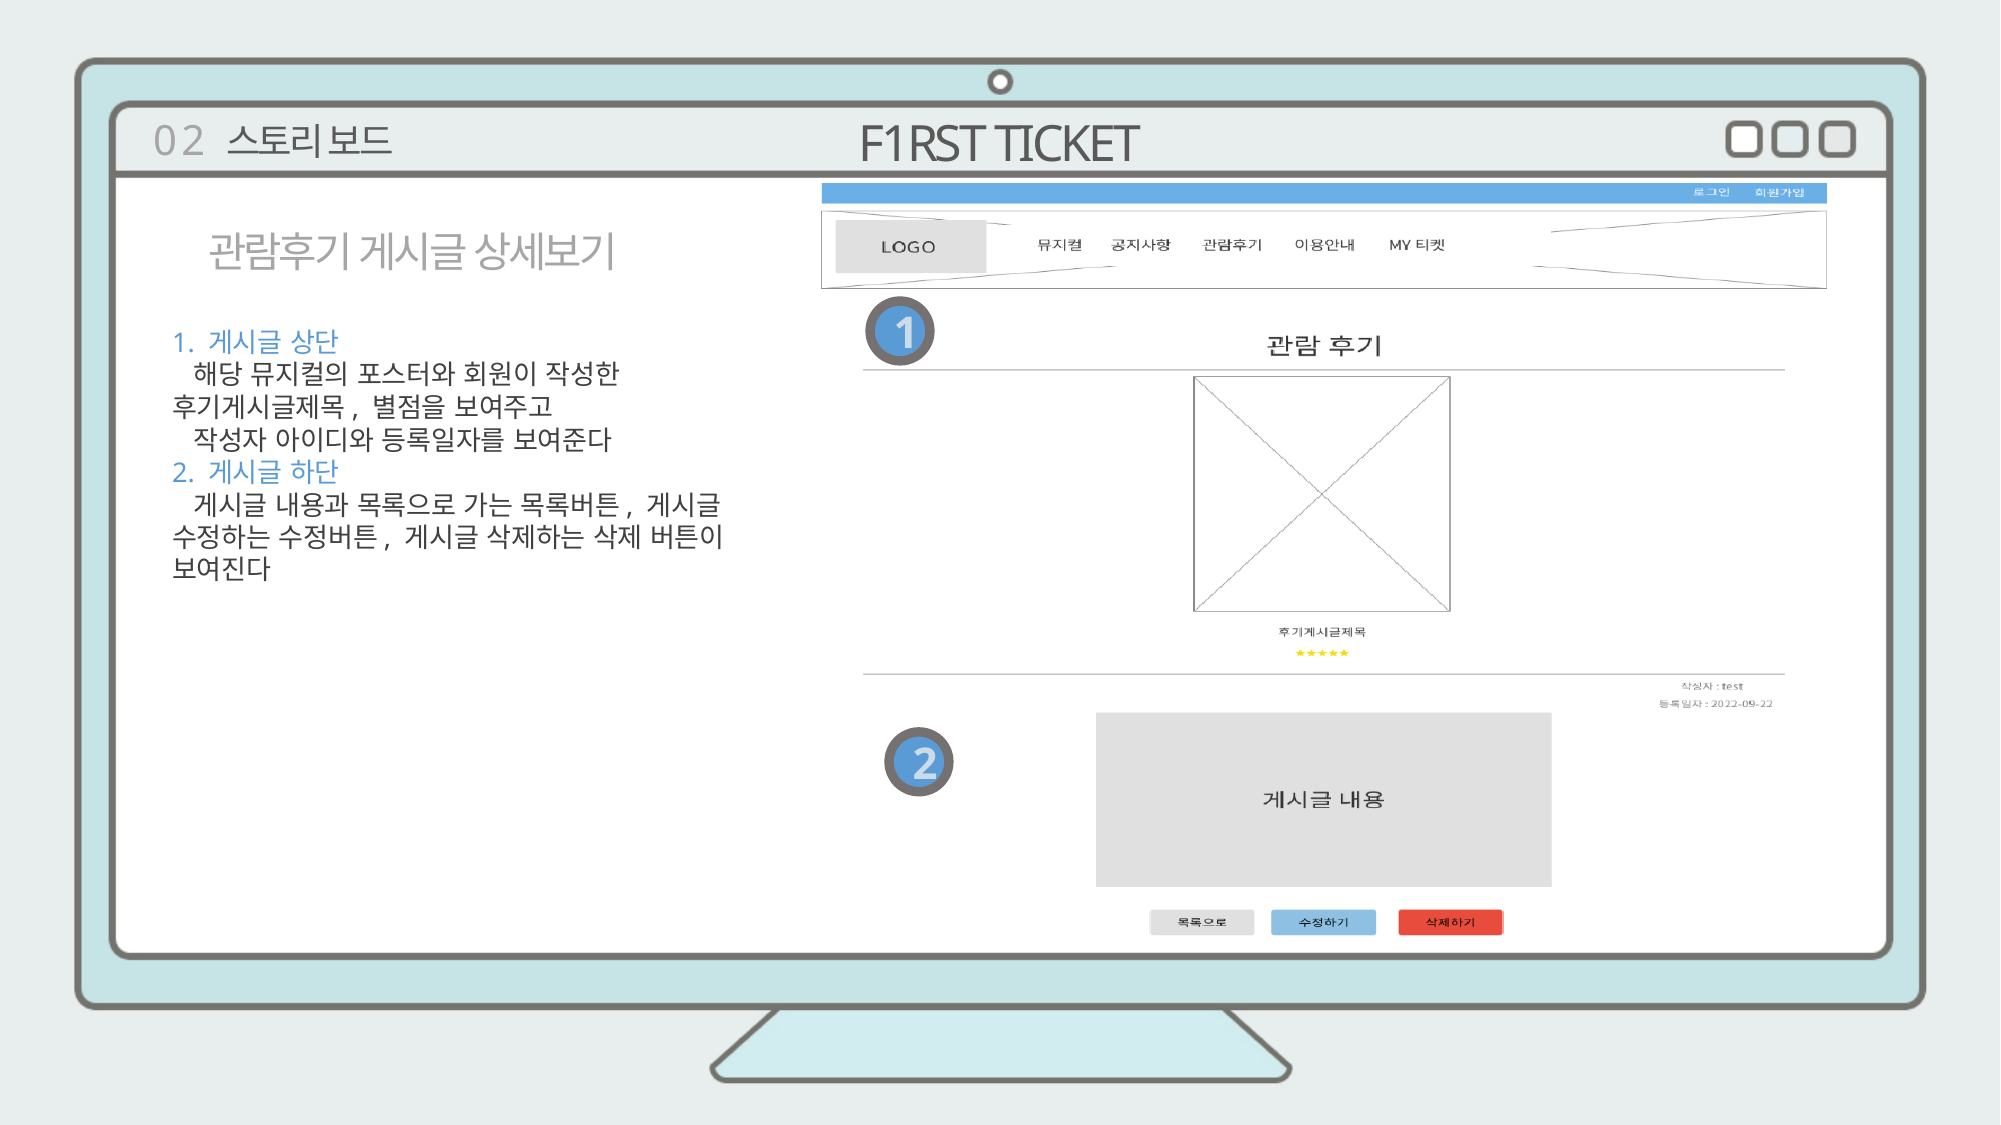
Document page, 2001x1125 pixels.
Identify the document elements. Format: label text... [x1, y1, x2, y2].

text_box 0 2 스토리 보드 [138, 106, 466, 172]
text_box 1. 게시글 상단 해당 뮤지컬의 포스터와 회원이 작성한 후기게시글제목, 별점을 보여주고 작성자 아이디와 등록일자를 보여준다 2. 게시글 하단 게시글 내용과 목록으로 가는 목록버튼, 게시글 수정하는 수정버튼, 게시글 삭제하는 삭제 버튼이 보여진다 [157, 318, 811, 593]
picture [0, 0, 2001, 1125]
text_box 관람후기 게시글 상세보기 [193, 193, 702, 283]
text_box F1RST TICKET [673, 104, 1327, 179]
